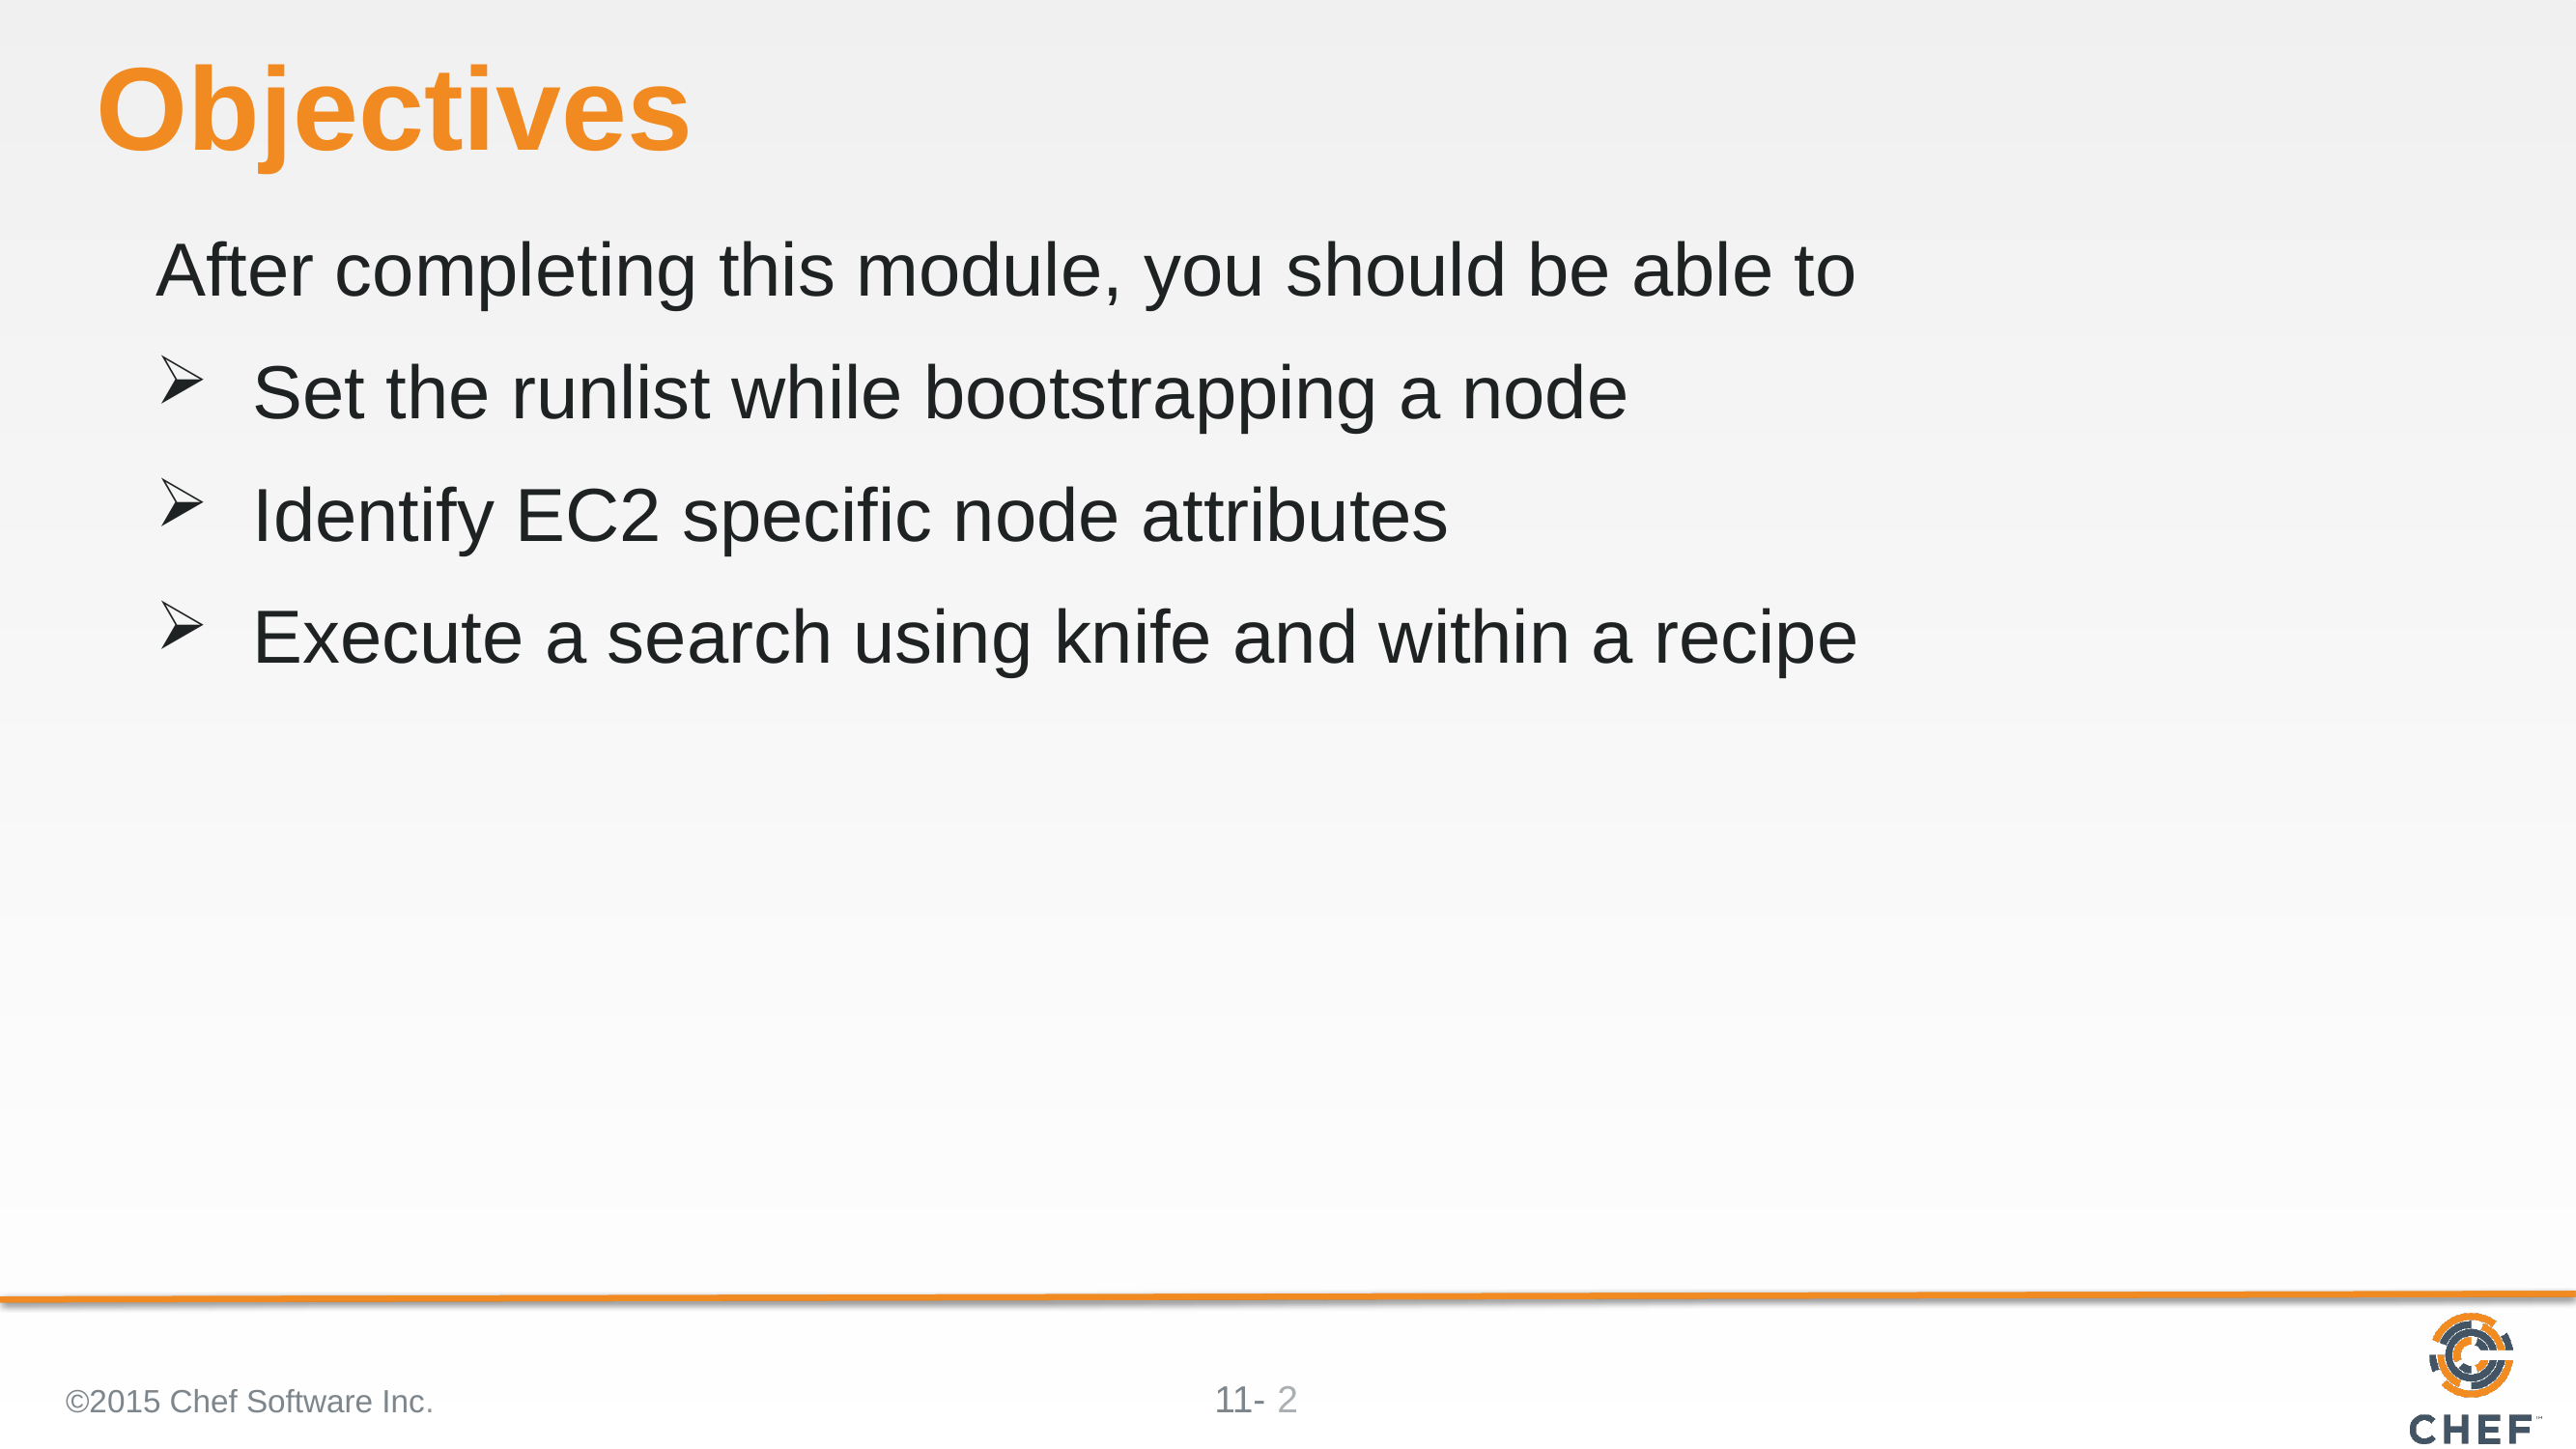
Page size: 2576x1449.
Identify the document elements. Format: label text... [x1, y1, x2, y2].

title Objectives [96, 48, 2463, 180]
picture [2399, 1297, 2550, 1449]
list After completing this module, you should be able to Set the runlist while bootstrapping a node Identify EC2 specific node attributes Execute a search using knife and within a recipe [107, 221, 2469, 1176]
slide_number 2 [998, 1359, 1578, 1437]
footer ©2015 Chef Software Inc. [51, 1359, 952, 1440]
